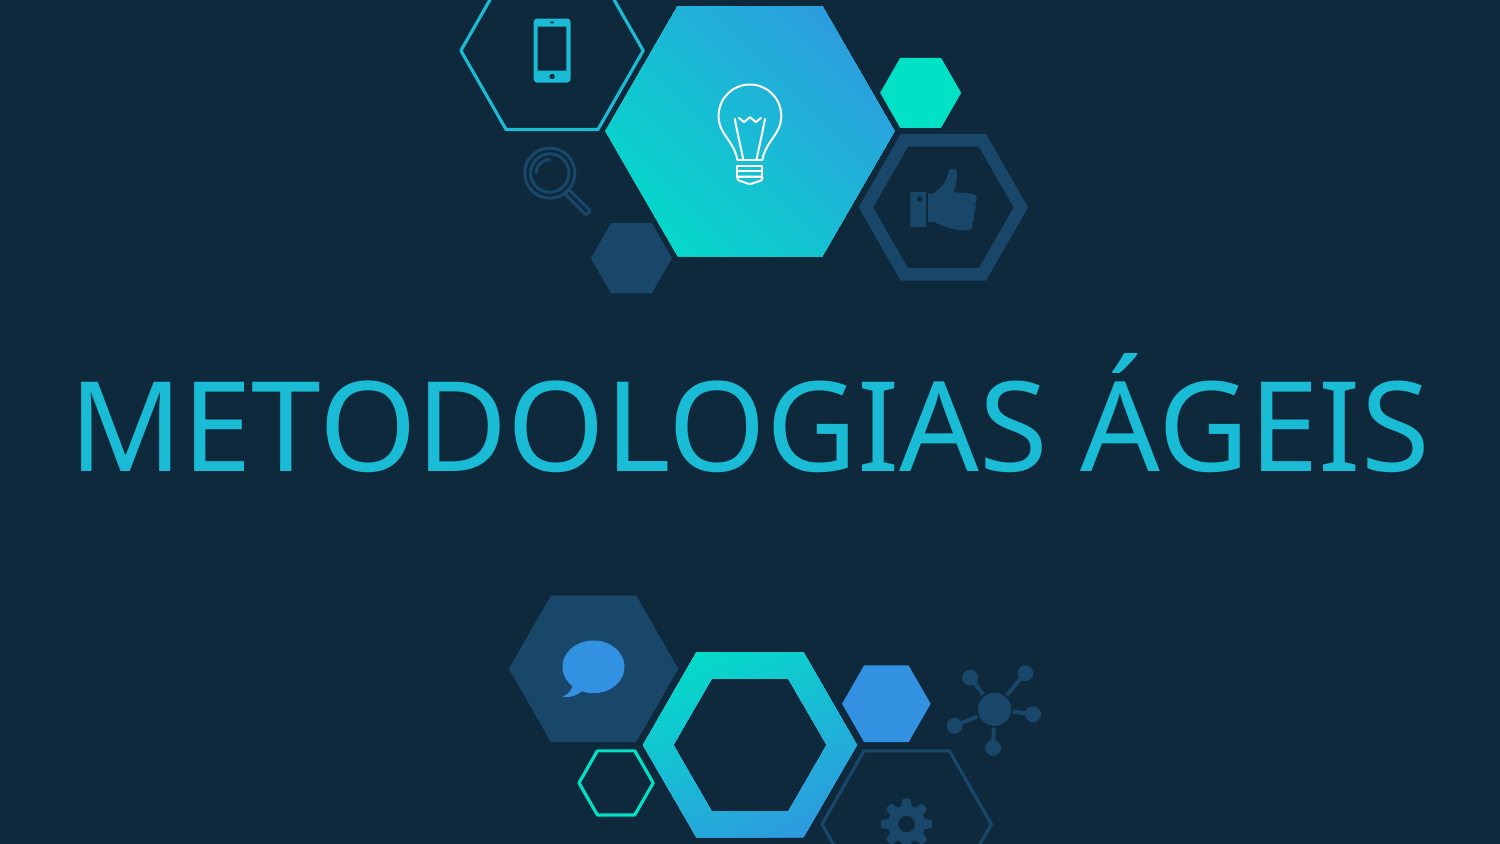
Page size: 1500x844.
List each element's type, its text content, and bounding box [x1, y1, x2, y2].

title Metodologias Ágeis [0, 326, 1500, 517]
